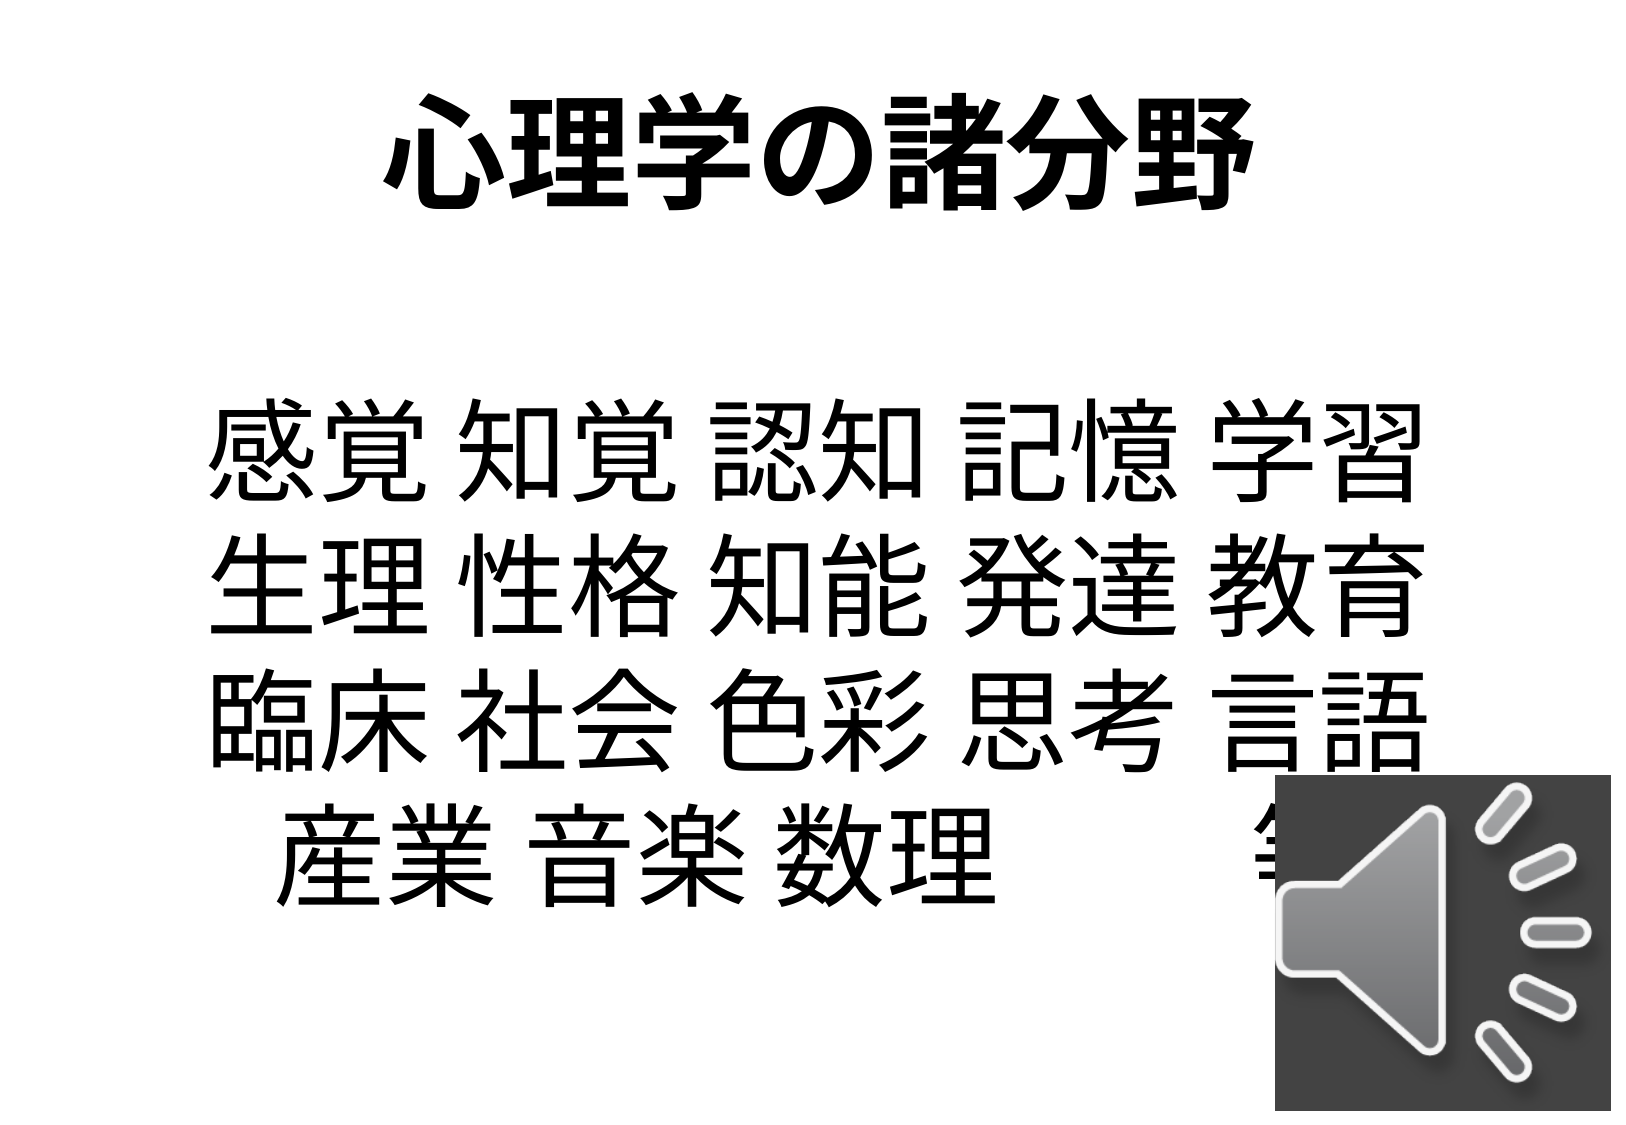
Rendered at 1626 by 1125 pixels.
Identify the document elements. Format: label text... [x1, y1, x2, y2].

text_box [50, 280, 1572, 1105]
title 心理学の諸分野 [111, 50, 1526, 268]
picture [1273, 773, 1612, 1112]
text_box 感覚 知覚 認知 記憶 学習 生理 性格 知能 発達 教育 臨床 社会 色彩 思考 言語 産業 音楽 数理 等 [150, 374, 1487, 929]
